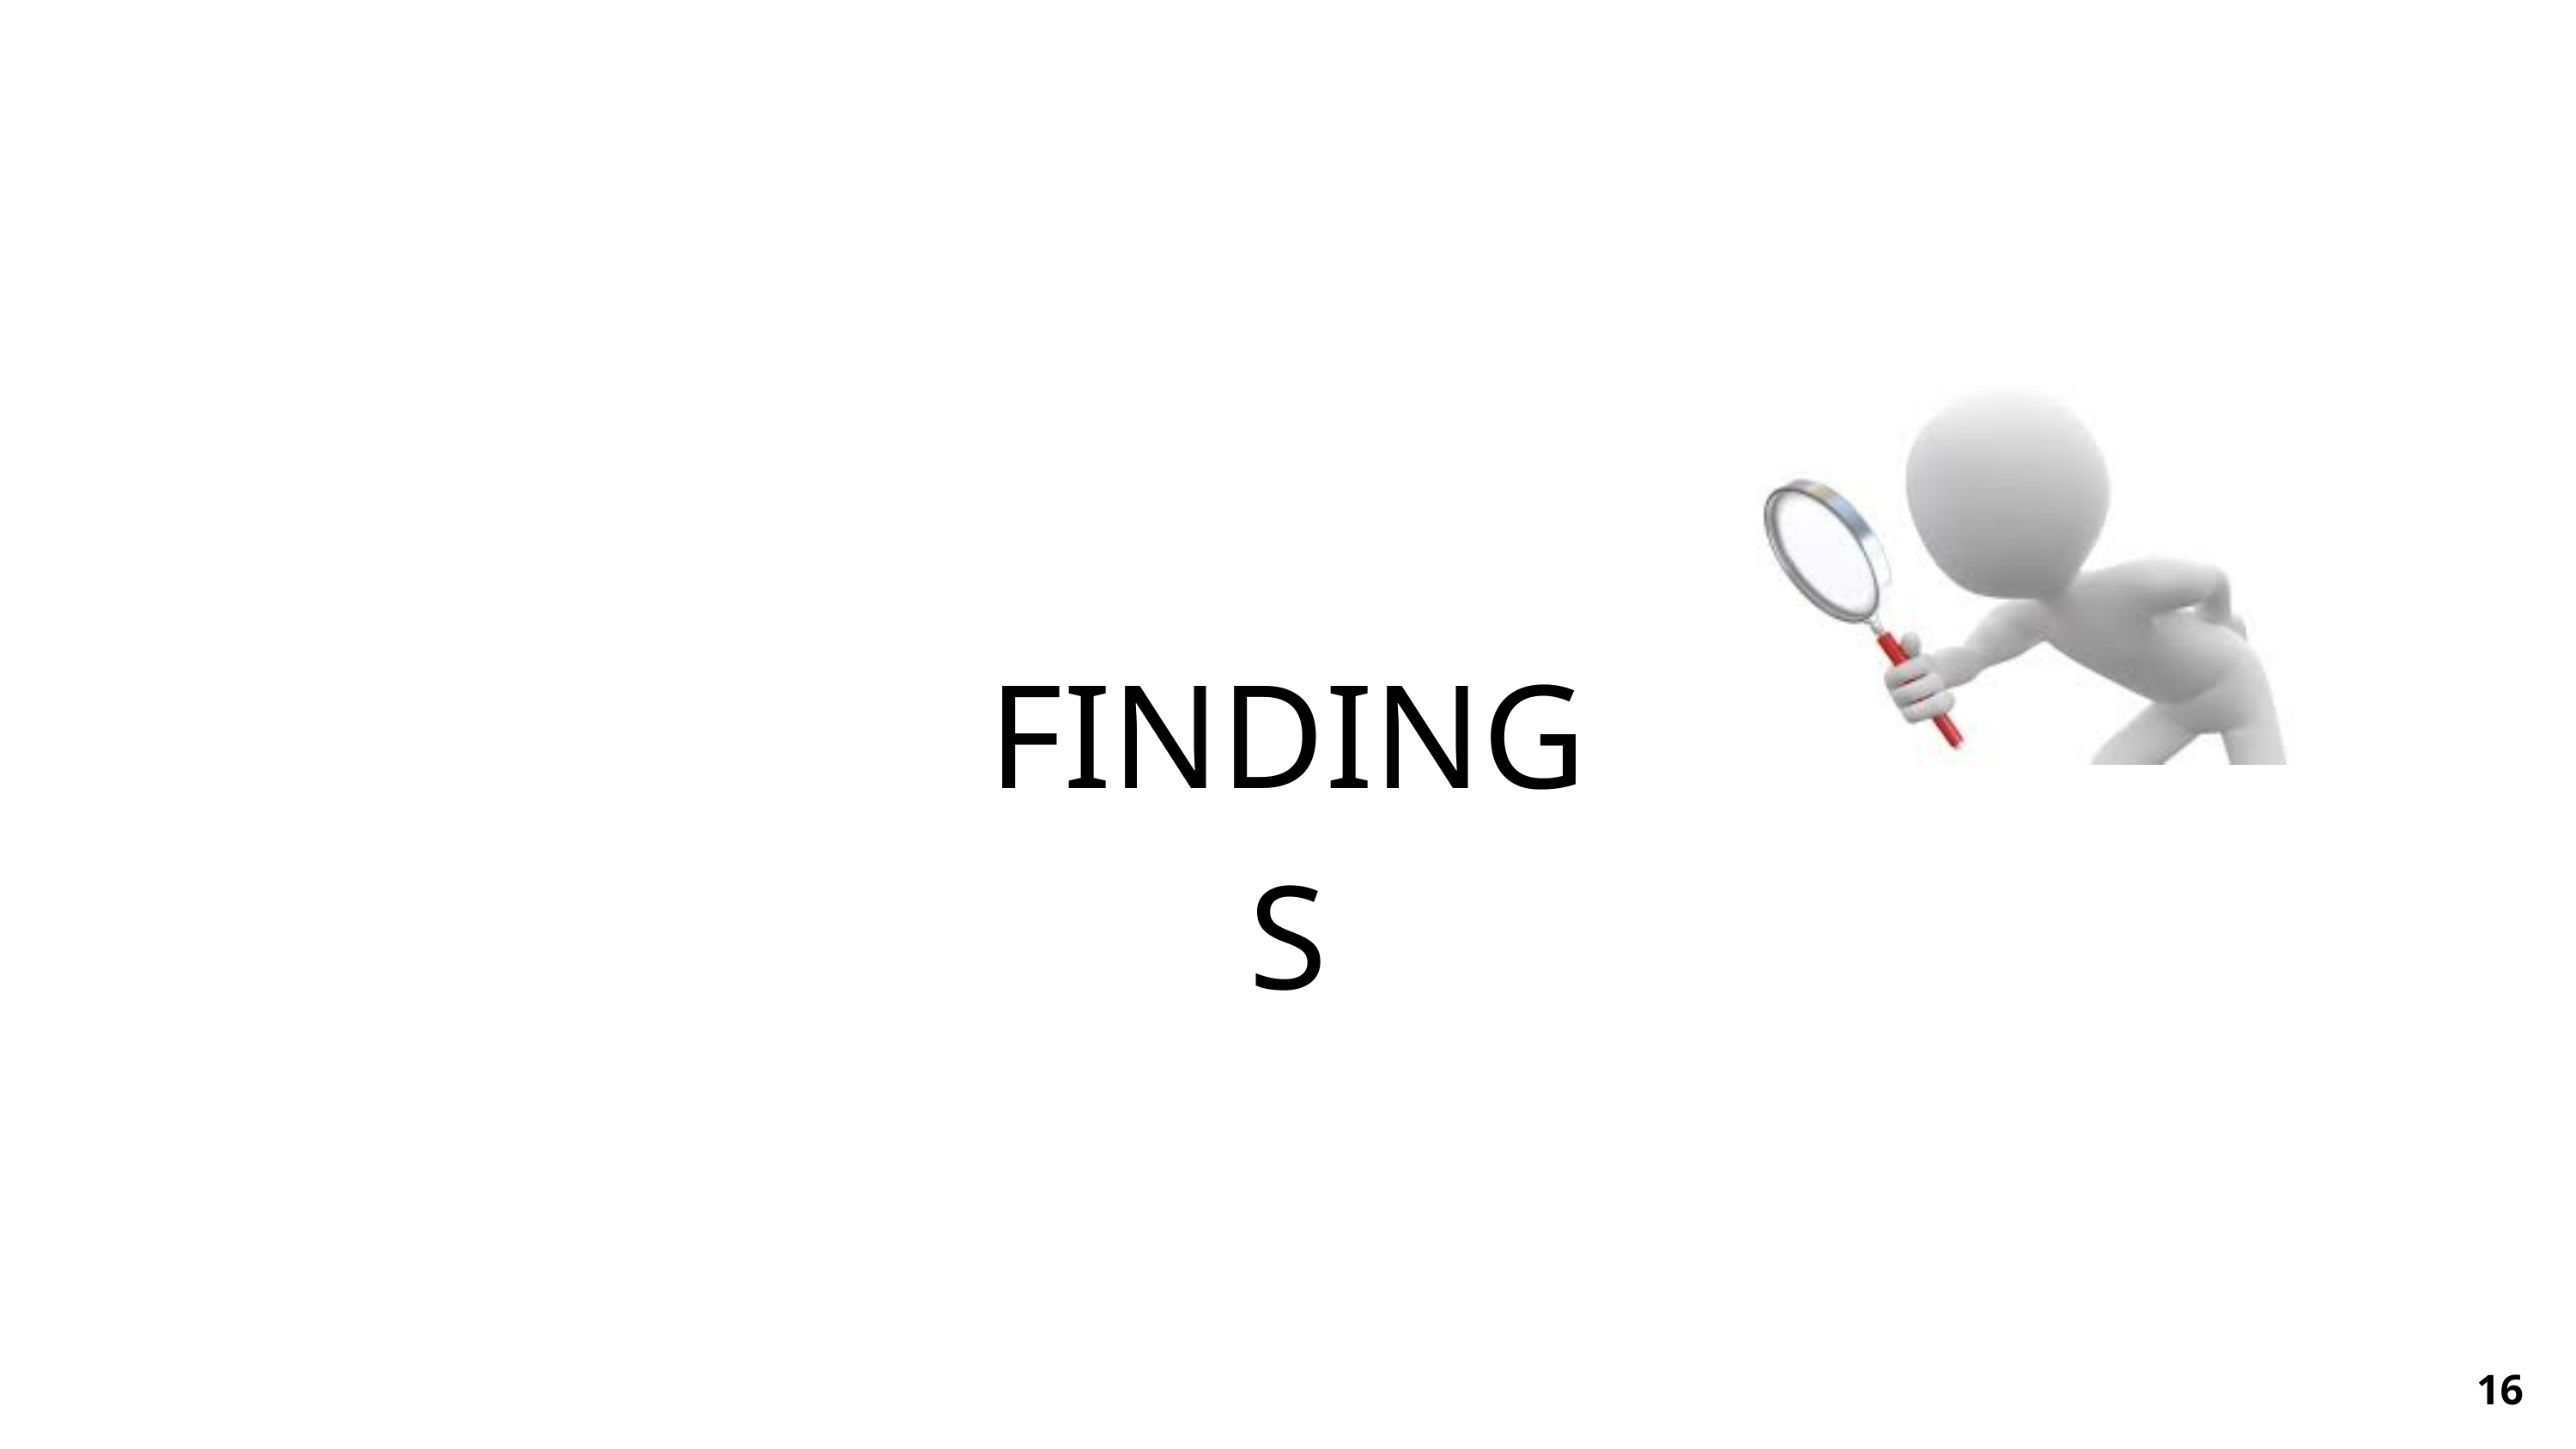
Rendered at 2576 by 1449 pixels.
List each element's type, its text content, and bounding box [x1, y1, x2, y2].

text_box 16 [2476, 1355, 2524, 1413]
text_box [1637, 367, 2432, 765]
text_box FINDINGS [957, 616, 1619, 1018]
